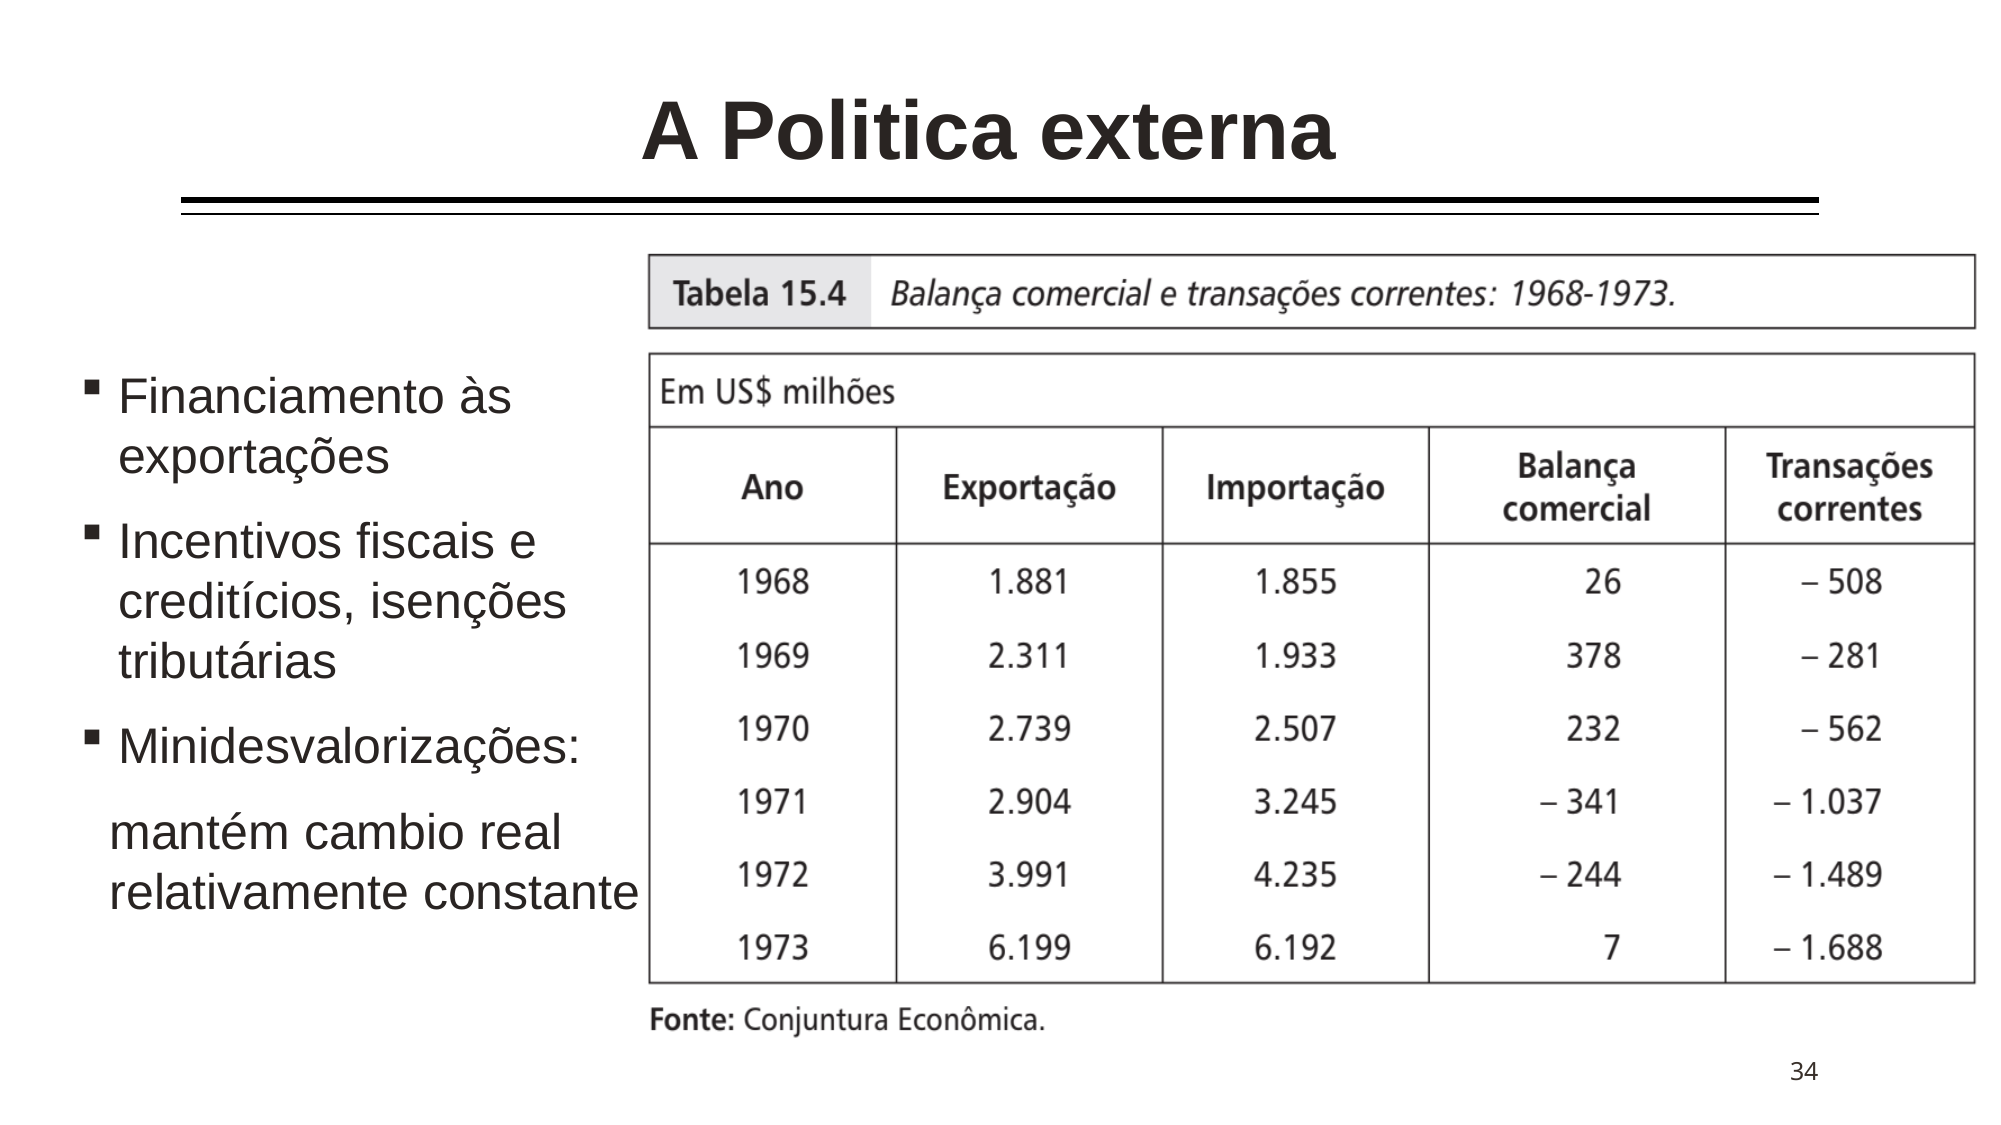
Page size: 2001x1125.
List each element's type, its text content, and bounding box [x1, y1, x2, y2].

slide_number 34 [1518, 1047, 1819, 1103]
text_box Financiamento às exportações Incentivos fiscais e creditícios, isenções tributárias Minidesvalorizações: mantém cambio real relativamente constante [65, 356, 637, 927]
picture [643, 249, 1981, 1039]
text_box A Politica externa [181, 43, 1819, 224]
